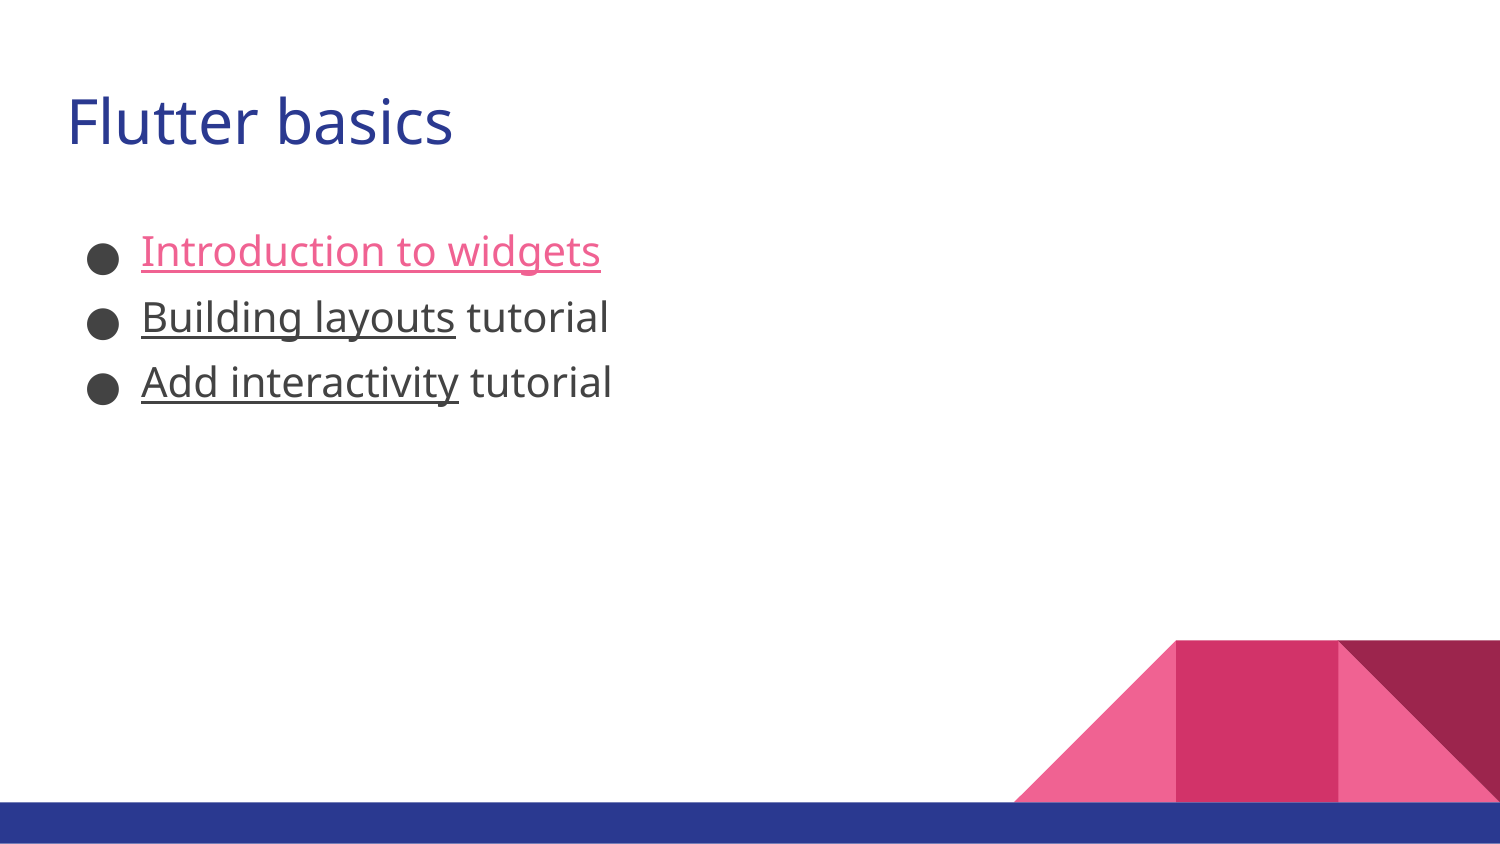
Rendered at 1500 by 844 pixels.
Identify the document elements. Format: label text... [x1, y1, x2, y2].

title Flutter basics [51, 67, 1449, 167]
list Introduction to widgets Building layouts tutorial Add interactivity tutorial [51, 201, 1449, 750]
